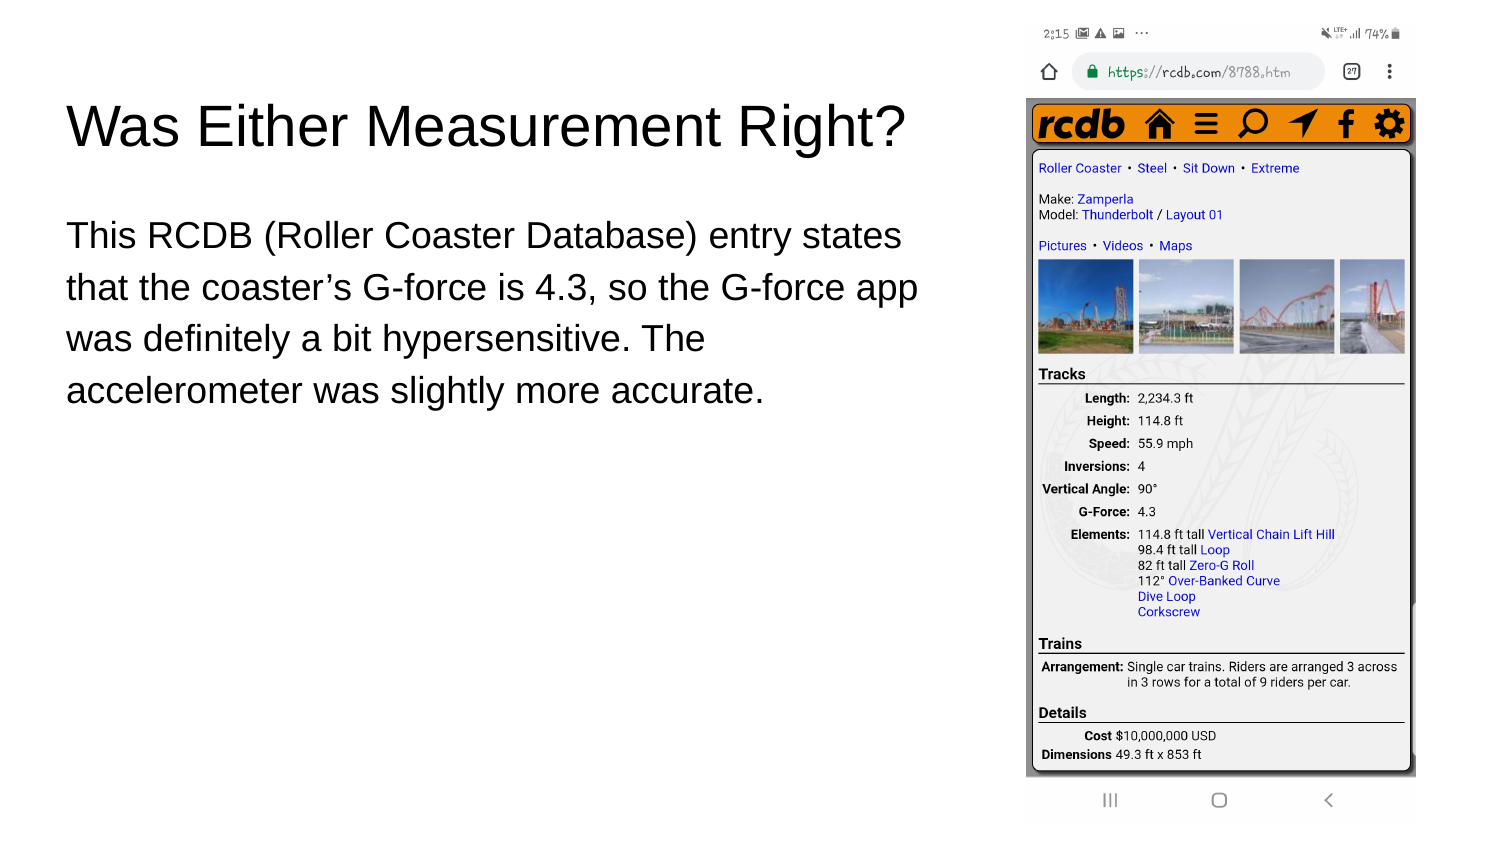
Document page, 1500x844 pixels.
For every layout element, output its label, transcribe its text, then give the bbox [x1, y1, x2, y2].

list This RCDB (Roller Coaster Database) entry states that the coaster’s G-force is 4.3, so the G-force app was definitely a bit hypersensitive. The accelerometer was slightly more accurate. [51, 189, 963, 750]
title Was Either Measurement Right? [51, 72, 983, 167]
picture [1026, 22, 1416, 822]
